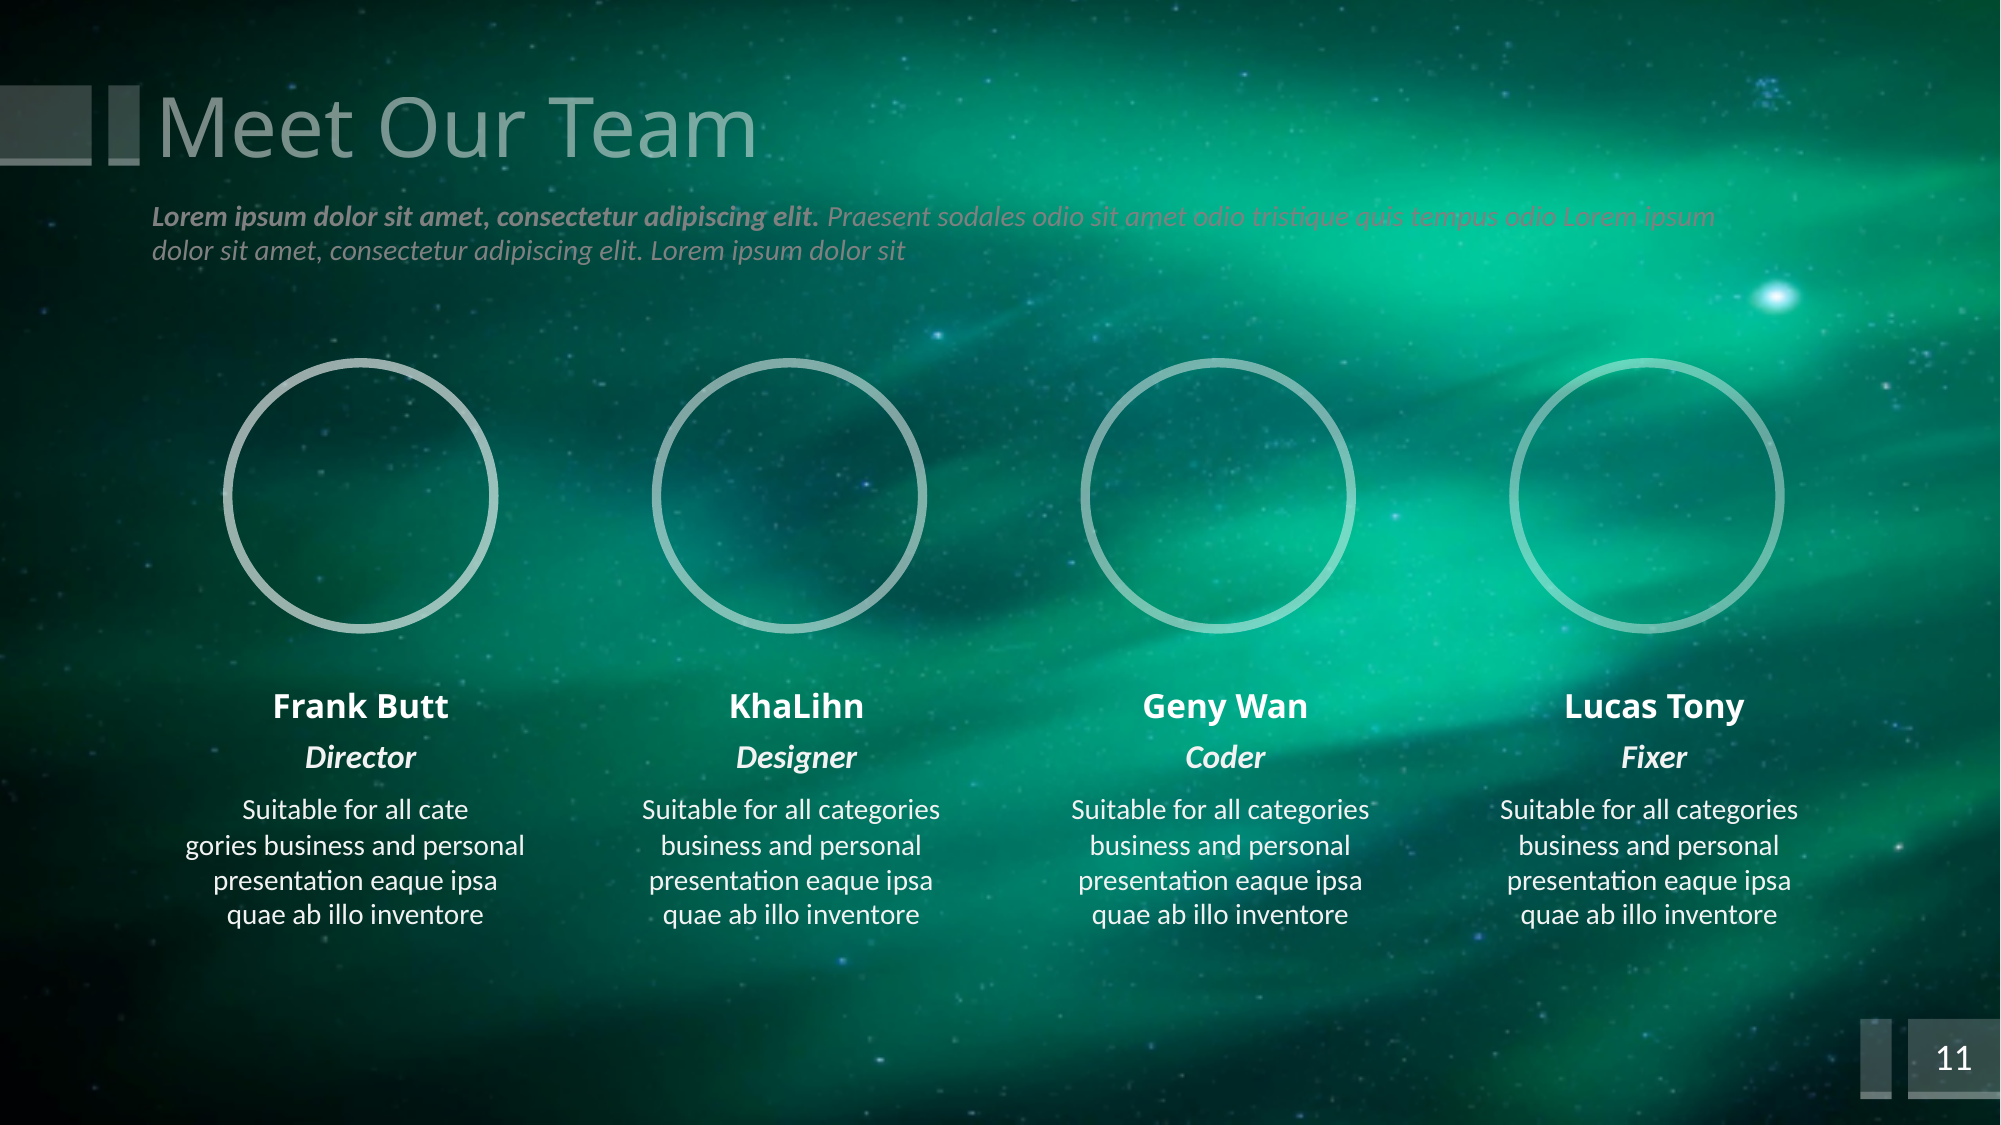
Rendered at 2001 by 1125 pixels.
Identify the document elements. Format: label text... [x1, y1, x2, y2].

text_box [1512, 361, 1782, 630]
title Meet Our Team [139, 81, 1875, 180]
text_box [655, 361, 924, 630]
text_box Frank Butt [257, 678, 464, 733]
text_box Fixer [1606, 727, 1703, 783]
text_box Suitable for all categories business and personal presentation eaque ipsa quae ab illo inventore [1034, 783, 1407, 938]
text_box KhaLihn [713, 678, 880, 733]
text_box Coder [1170, 727, 1281, 783]
text_box [1084, 361, 1353, 630]
picture [0, 0, 2001, 1125]
text_box Suitable for all cate gories business and personal presentation eaque ipsa quae ab illo inventore [169, 783, 542, 938]
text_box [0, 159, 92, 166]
text_box Director [290, 727, 432, 783]
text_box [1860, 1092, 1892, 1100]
text_box [226, 361, 495, 630]
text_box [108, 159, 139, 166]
text_box Suitable for all categories business and personal presentation eaque ipsa quae ab illo inventore [605, 783, 978, 938]
text_box Lucas Tony [1549, 678, 1760, 733]
text_box Designer [721, 727, 873, 783]
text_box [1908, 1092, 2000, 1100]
text_box Geny Wan [1127, 678, 1324, 733]
text_box Suitable for all categories business and personal presentation eaque ipsa quae ab illo inventore [1463, 783, 1835, 938]
text_box Lorem ipsum dolor sit amet, consectetur adipiscing elit. Praesent sodales odio sit amet odio tristique quis tempus odio Lorem ipsum dolor sit amet, consectetur adipiscing elit. Lorem ipsum dolor sit [137, 189, 1743, 275]
